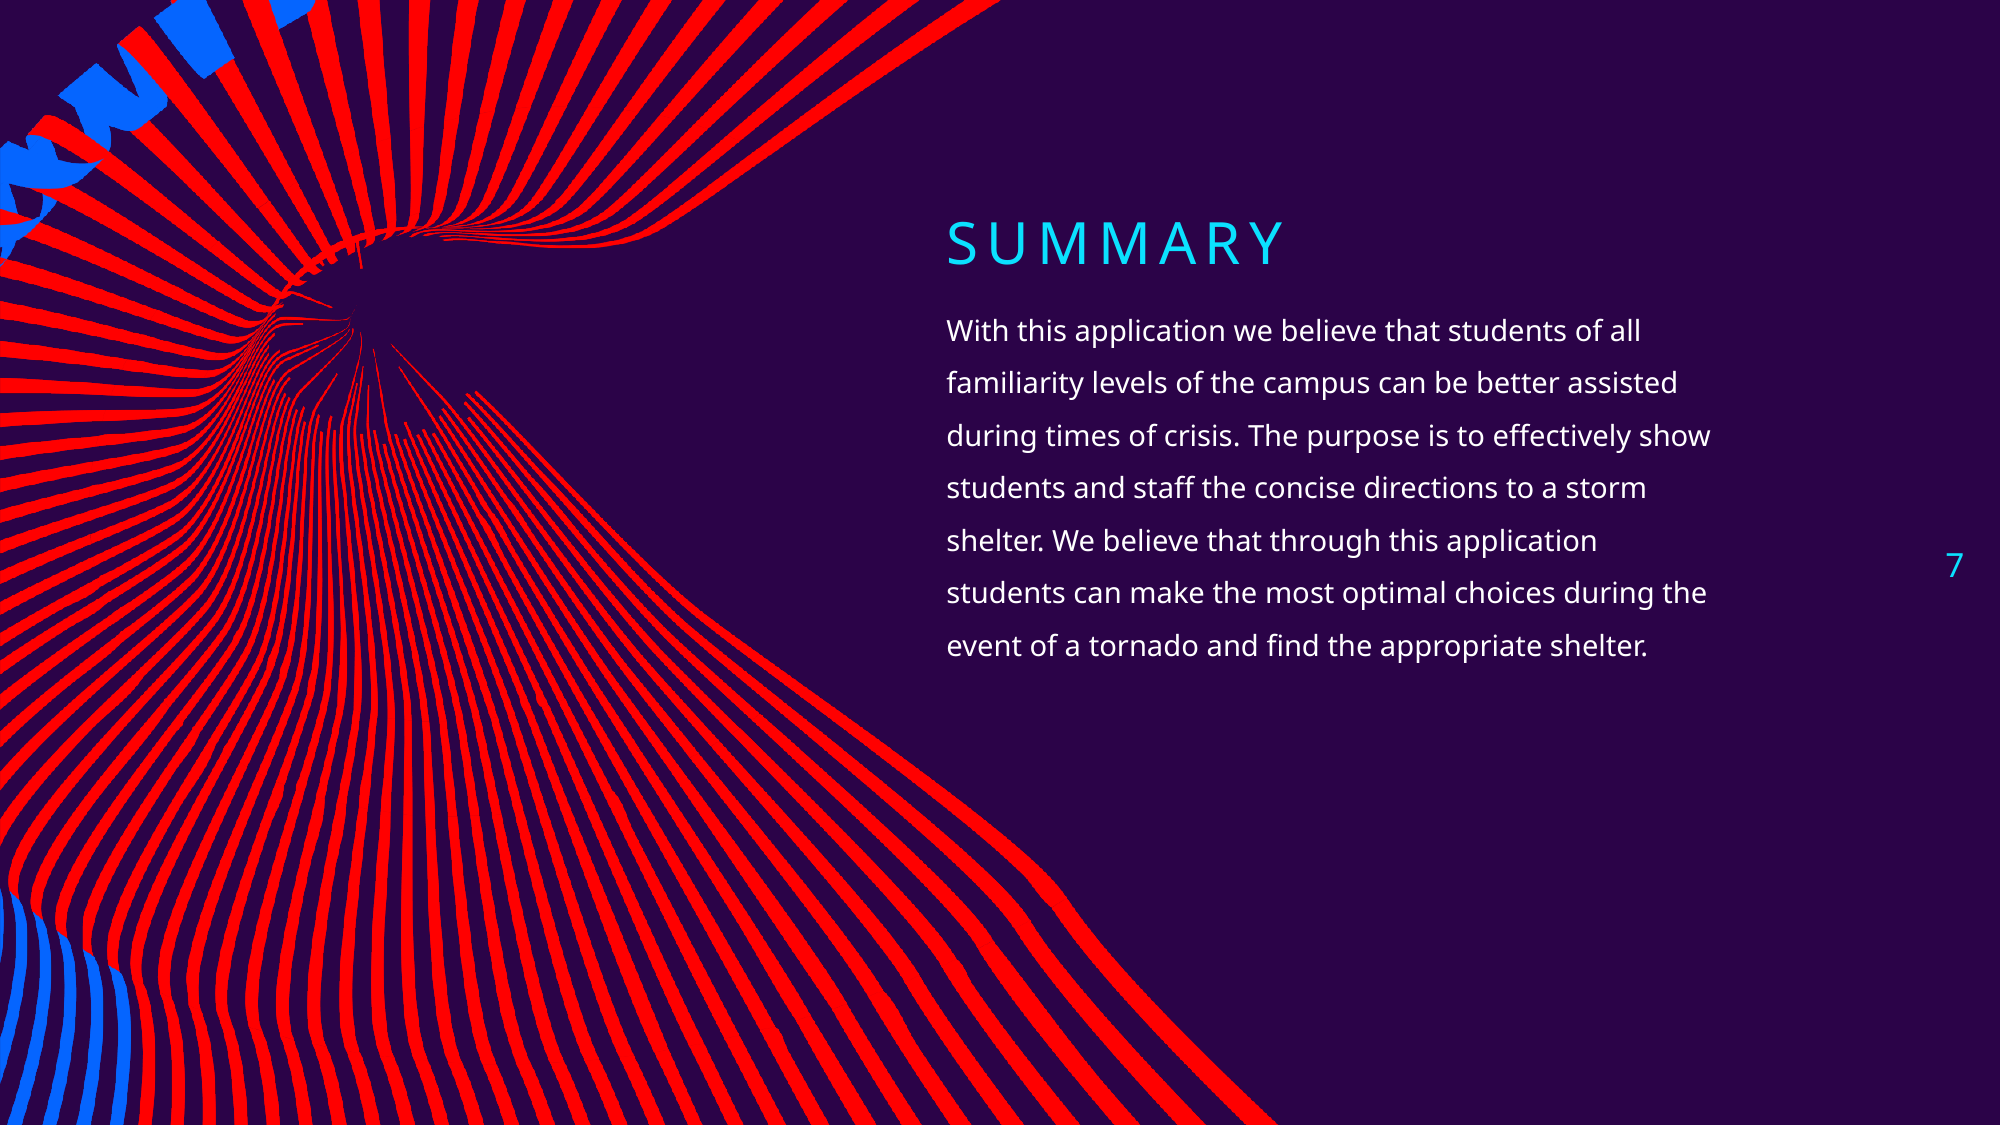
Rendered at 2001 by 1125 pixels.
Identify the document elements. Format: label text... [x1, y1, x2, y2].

title Summary [931, 206, 1773, 288]
list With this application we believe that students of all familiarity levels of the campus can be better assisted during times of crisis. The purpose is to effectively show students and staff the concise directions to a storm shelter. We believe that through this application students can make the most optimal choices during the event of a tornado and find the appropriate shelter. [931, 287, 1729, 684]
picture [0, 0, 2000, 1125]
slide_number 7 [1889, 519, 1980, 615]
